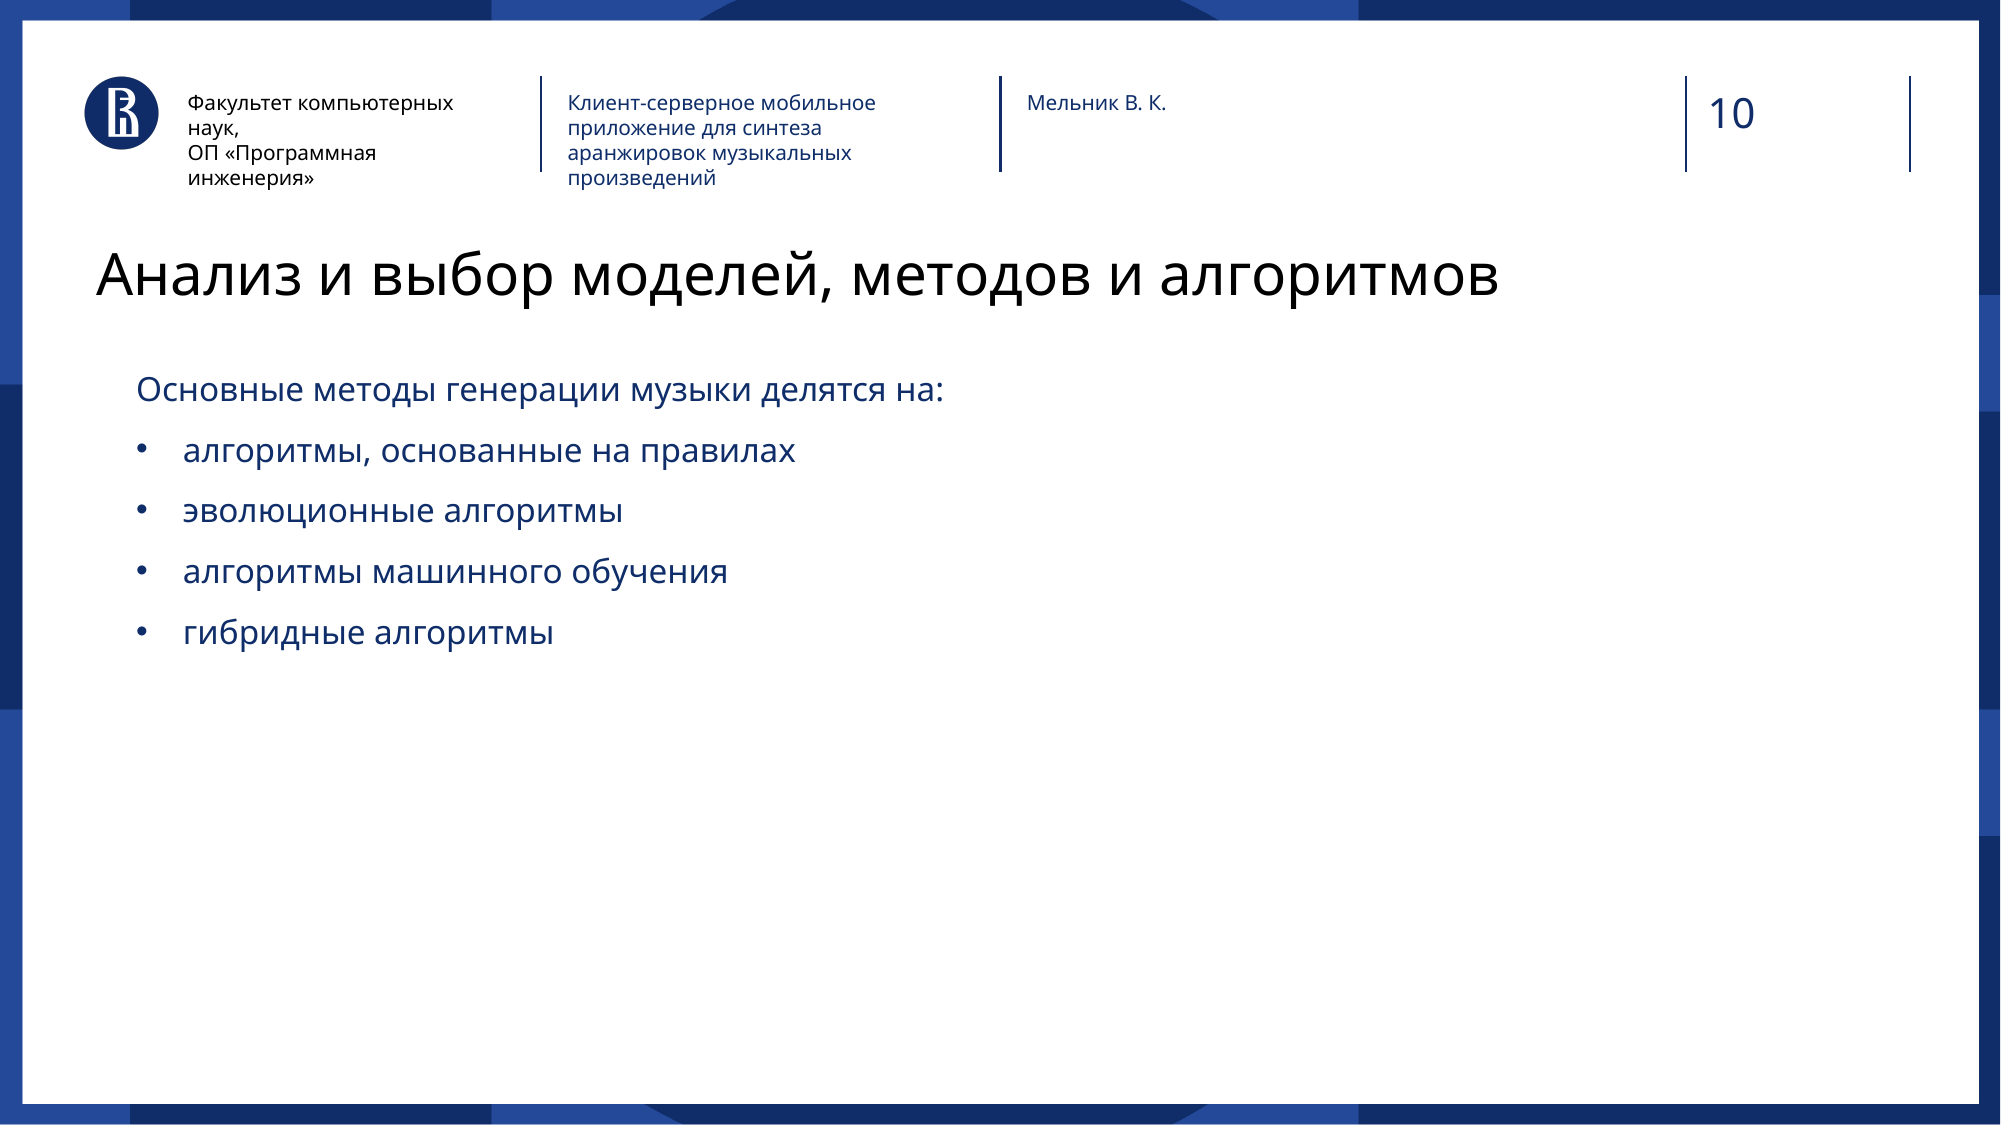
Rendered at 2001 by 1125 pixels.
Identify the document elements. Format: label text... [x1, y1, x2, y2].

list Мельник В. К. [1026, 90, 1367, 157]
title Анализ и выбор моделей, методов и алгоритмов [96, 237, 1927, 365]
picture [0, 0, 2001, 1125]
list Клиент-серверное мобильное приложение для синтеза аранжировок музыкальных произведений [567, 90, 948, 157]
list Факультет компьютерных наук, ОП «Программная инженерия» [187, 90, 500, 159]
list Основные методы генерации музыки делятся на: алгоритмы, основанные на правилах эволюционные алгоритмы алгоритмы машинного обучения гибридные алгоритмы [135, 368, 1864, 1007]
